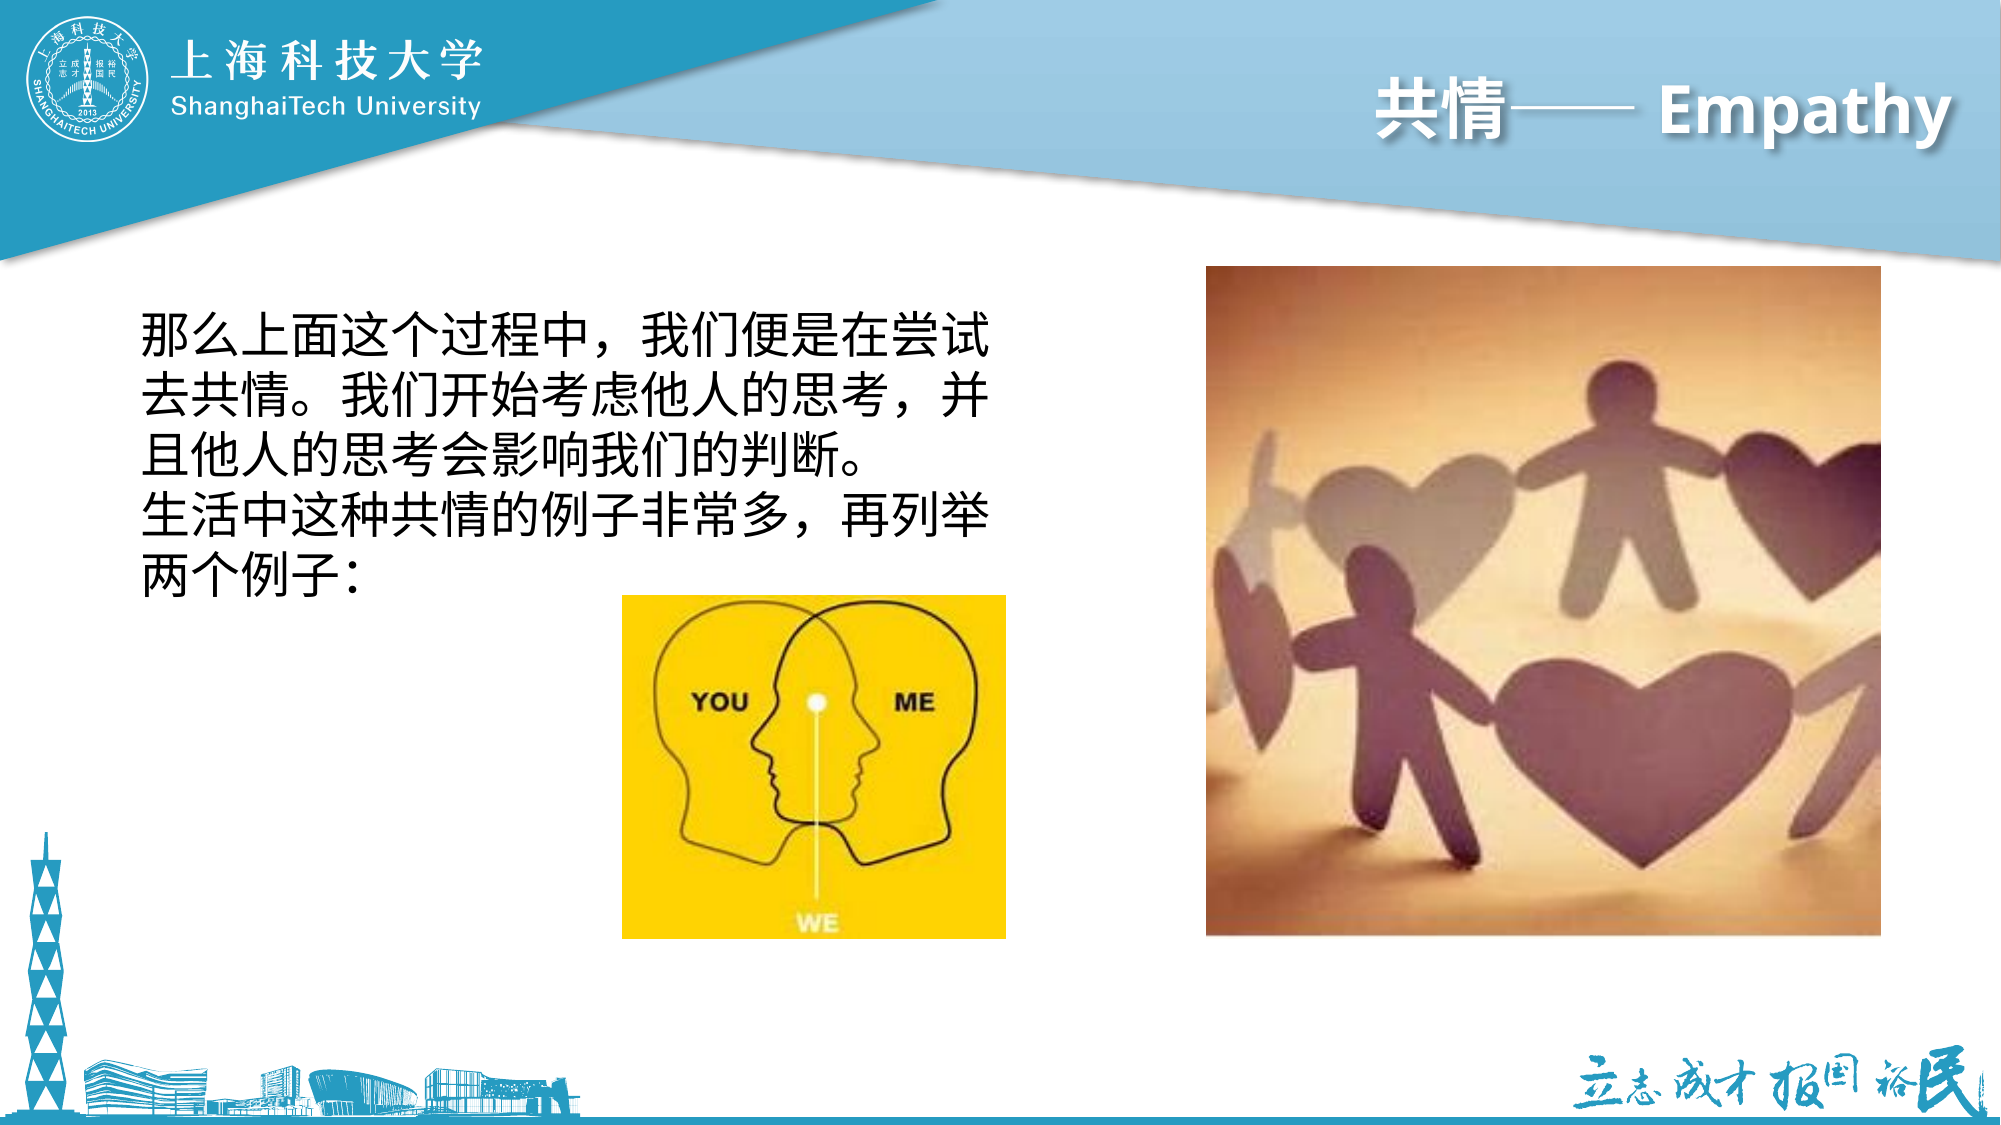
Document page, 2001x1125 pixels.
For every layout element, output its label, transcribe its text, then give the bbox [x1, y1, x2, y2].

picture [622, 595, 1006, 939]
picture [1206, 266, 1881, 939]
title 共情——Empathy [242, 3, 1968, 221]
text_box 那么上面这个过程中，我们便是在尝试去共情。我们开始考虑他人的思考，并且他人的思考会影响我们的判断。 生活中这种共情的例子非常多，再列举两个例子： [125, 295, 1006, 630]
